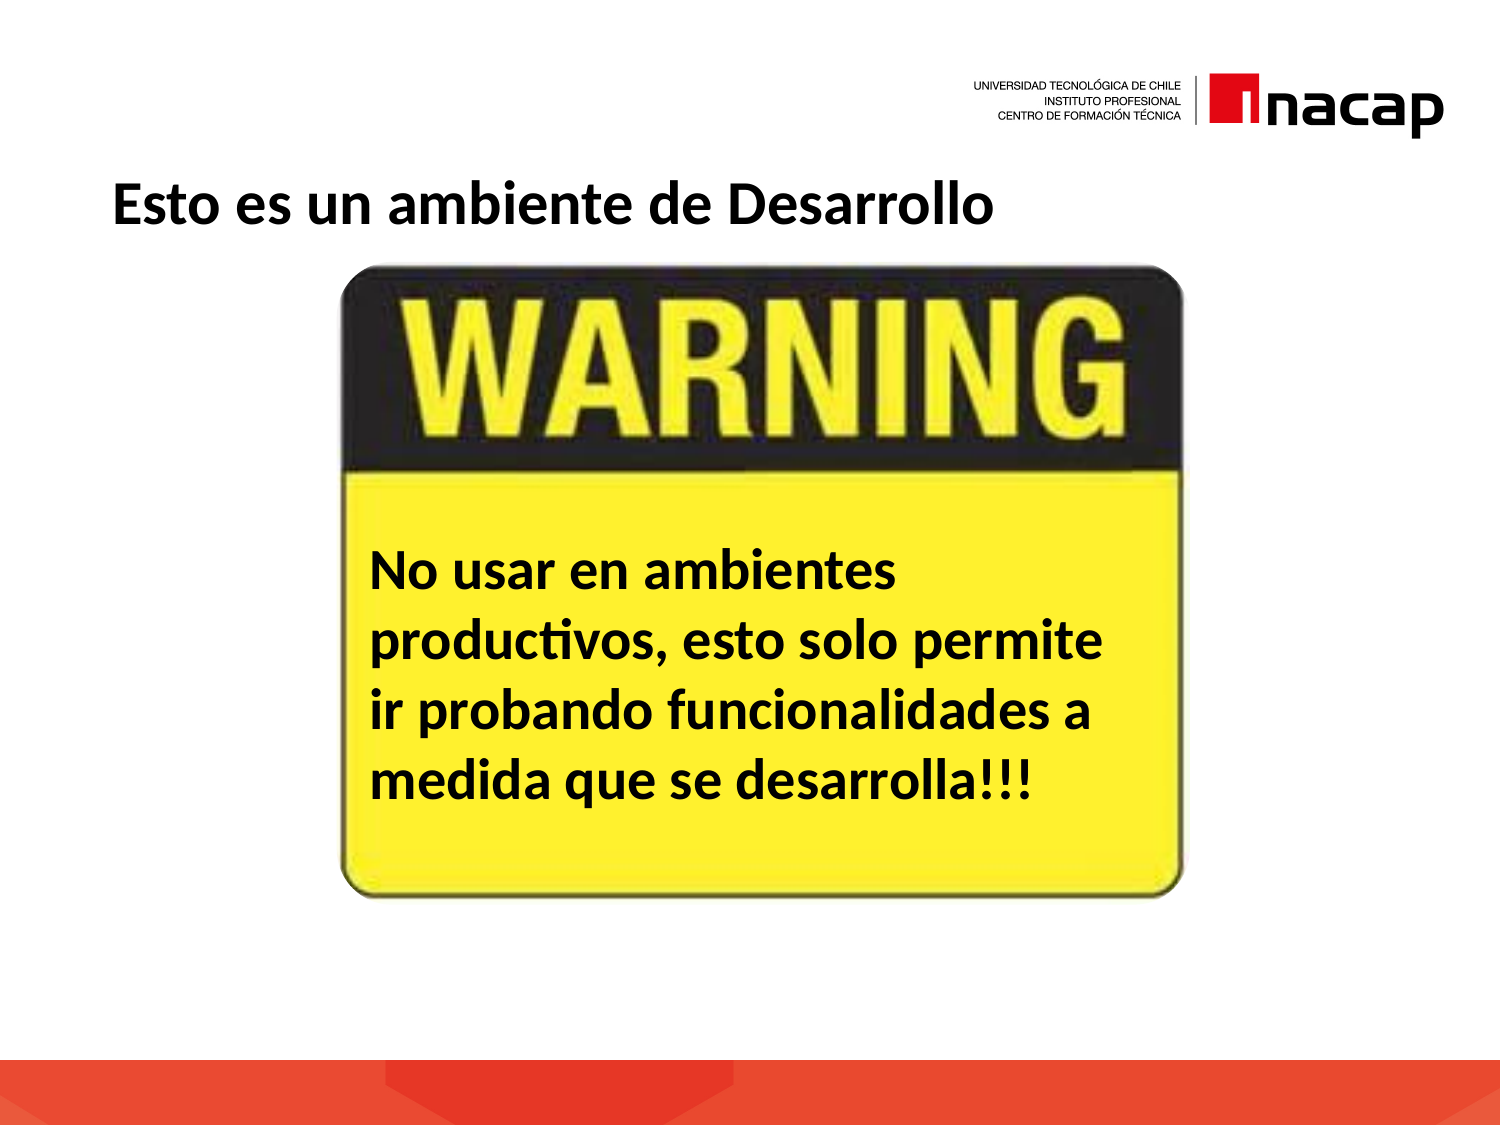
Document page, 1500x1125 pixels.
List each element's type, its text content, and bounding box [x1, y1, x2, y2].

text_box Esto es un ambiente de Desarrollo [97, 149, 1123, 250]
picture [0, 0, 1500, 1125]
